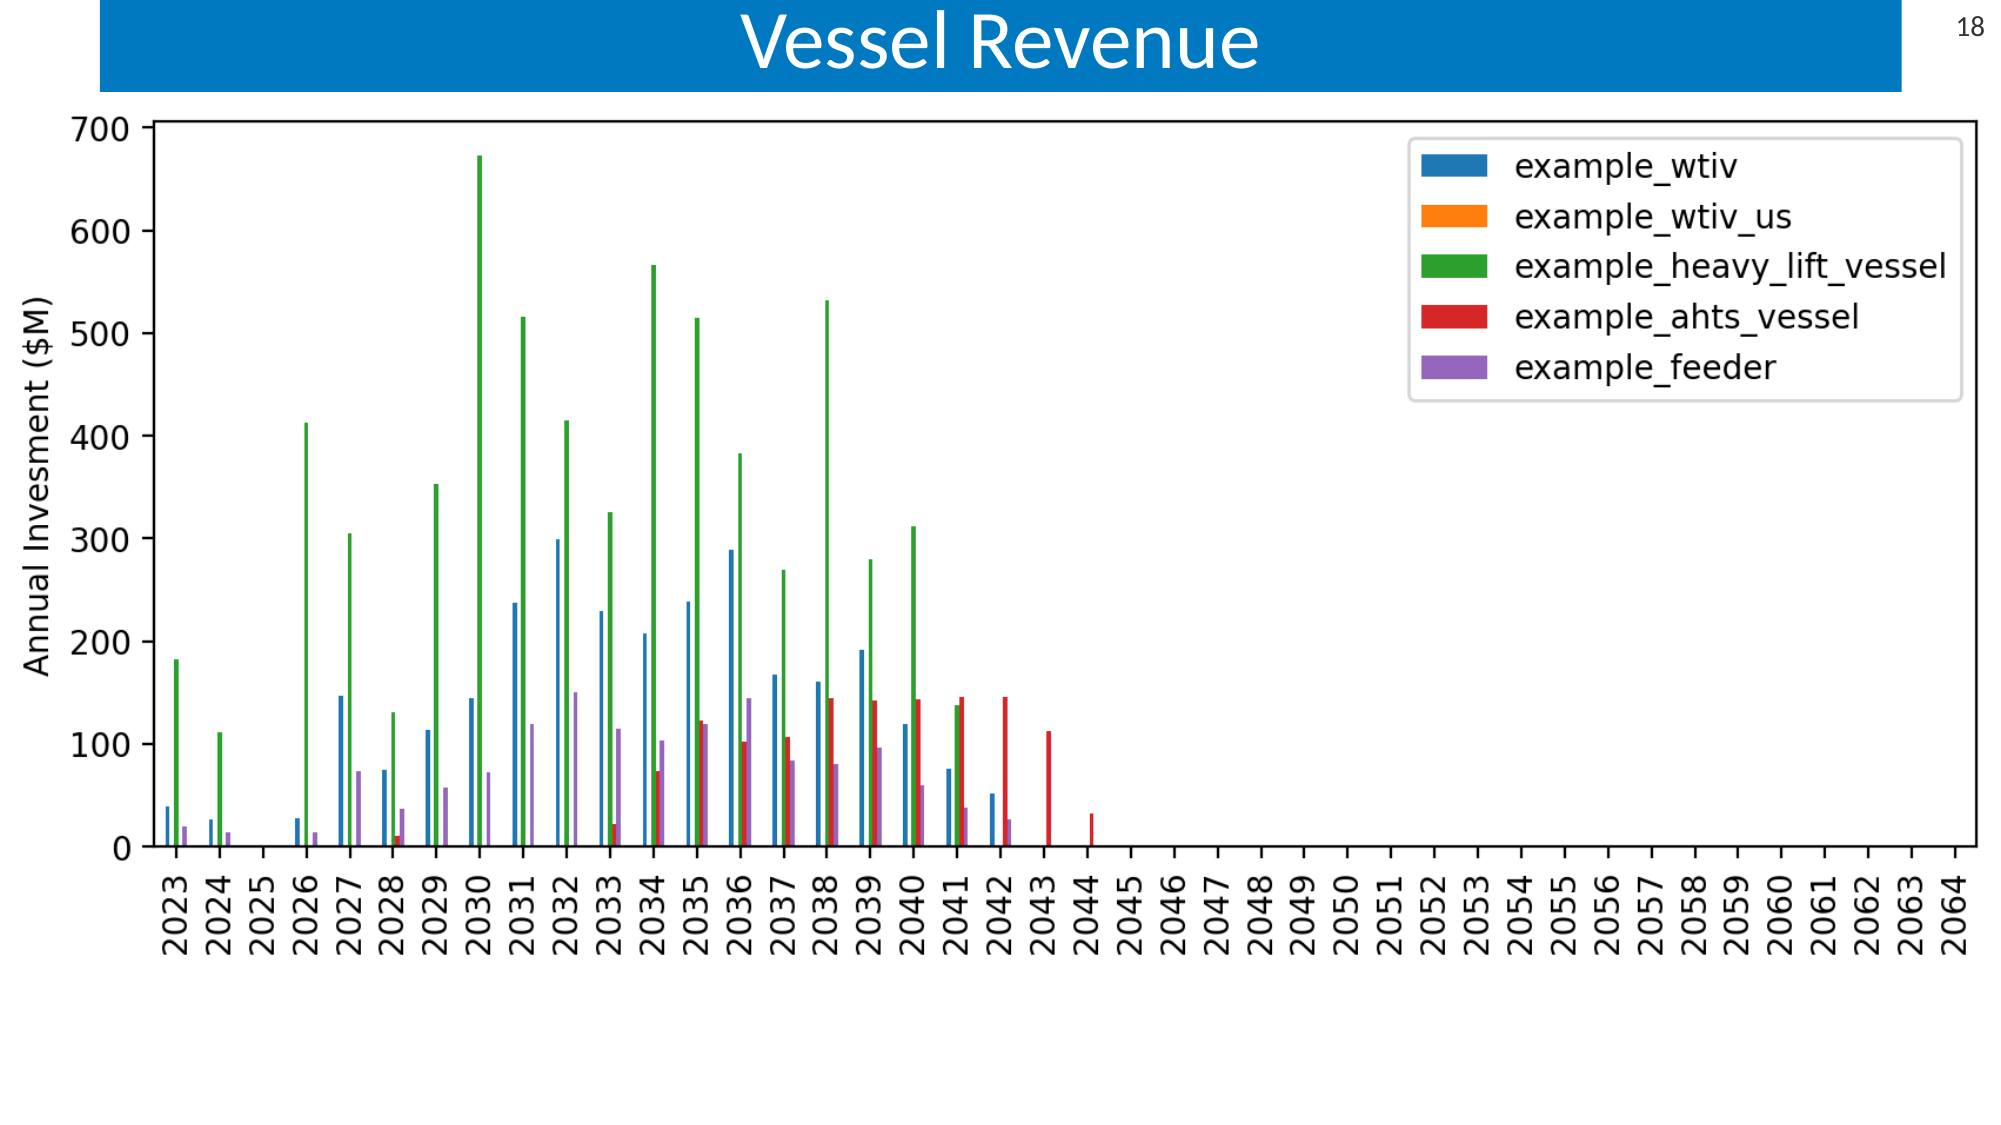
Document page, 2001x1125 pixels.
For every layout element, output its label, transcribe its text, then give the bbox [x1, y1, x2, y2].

picture [0, 92, 2000, 977]
title Vessel Revenue [99, 0, 1902, 91]
